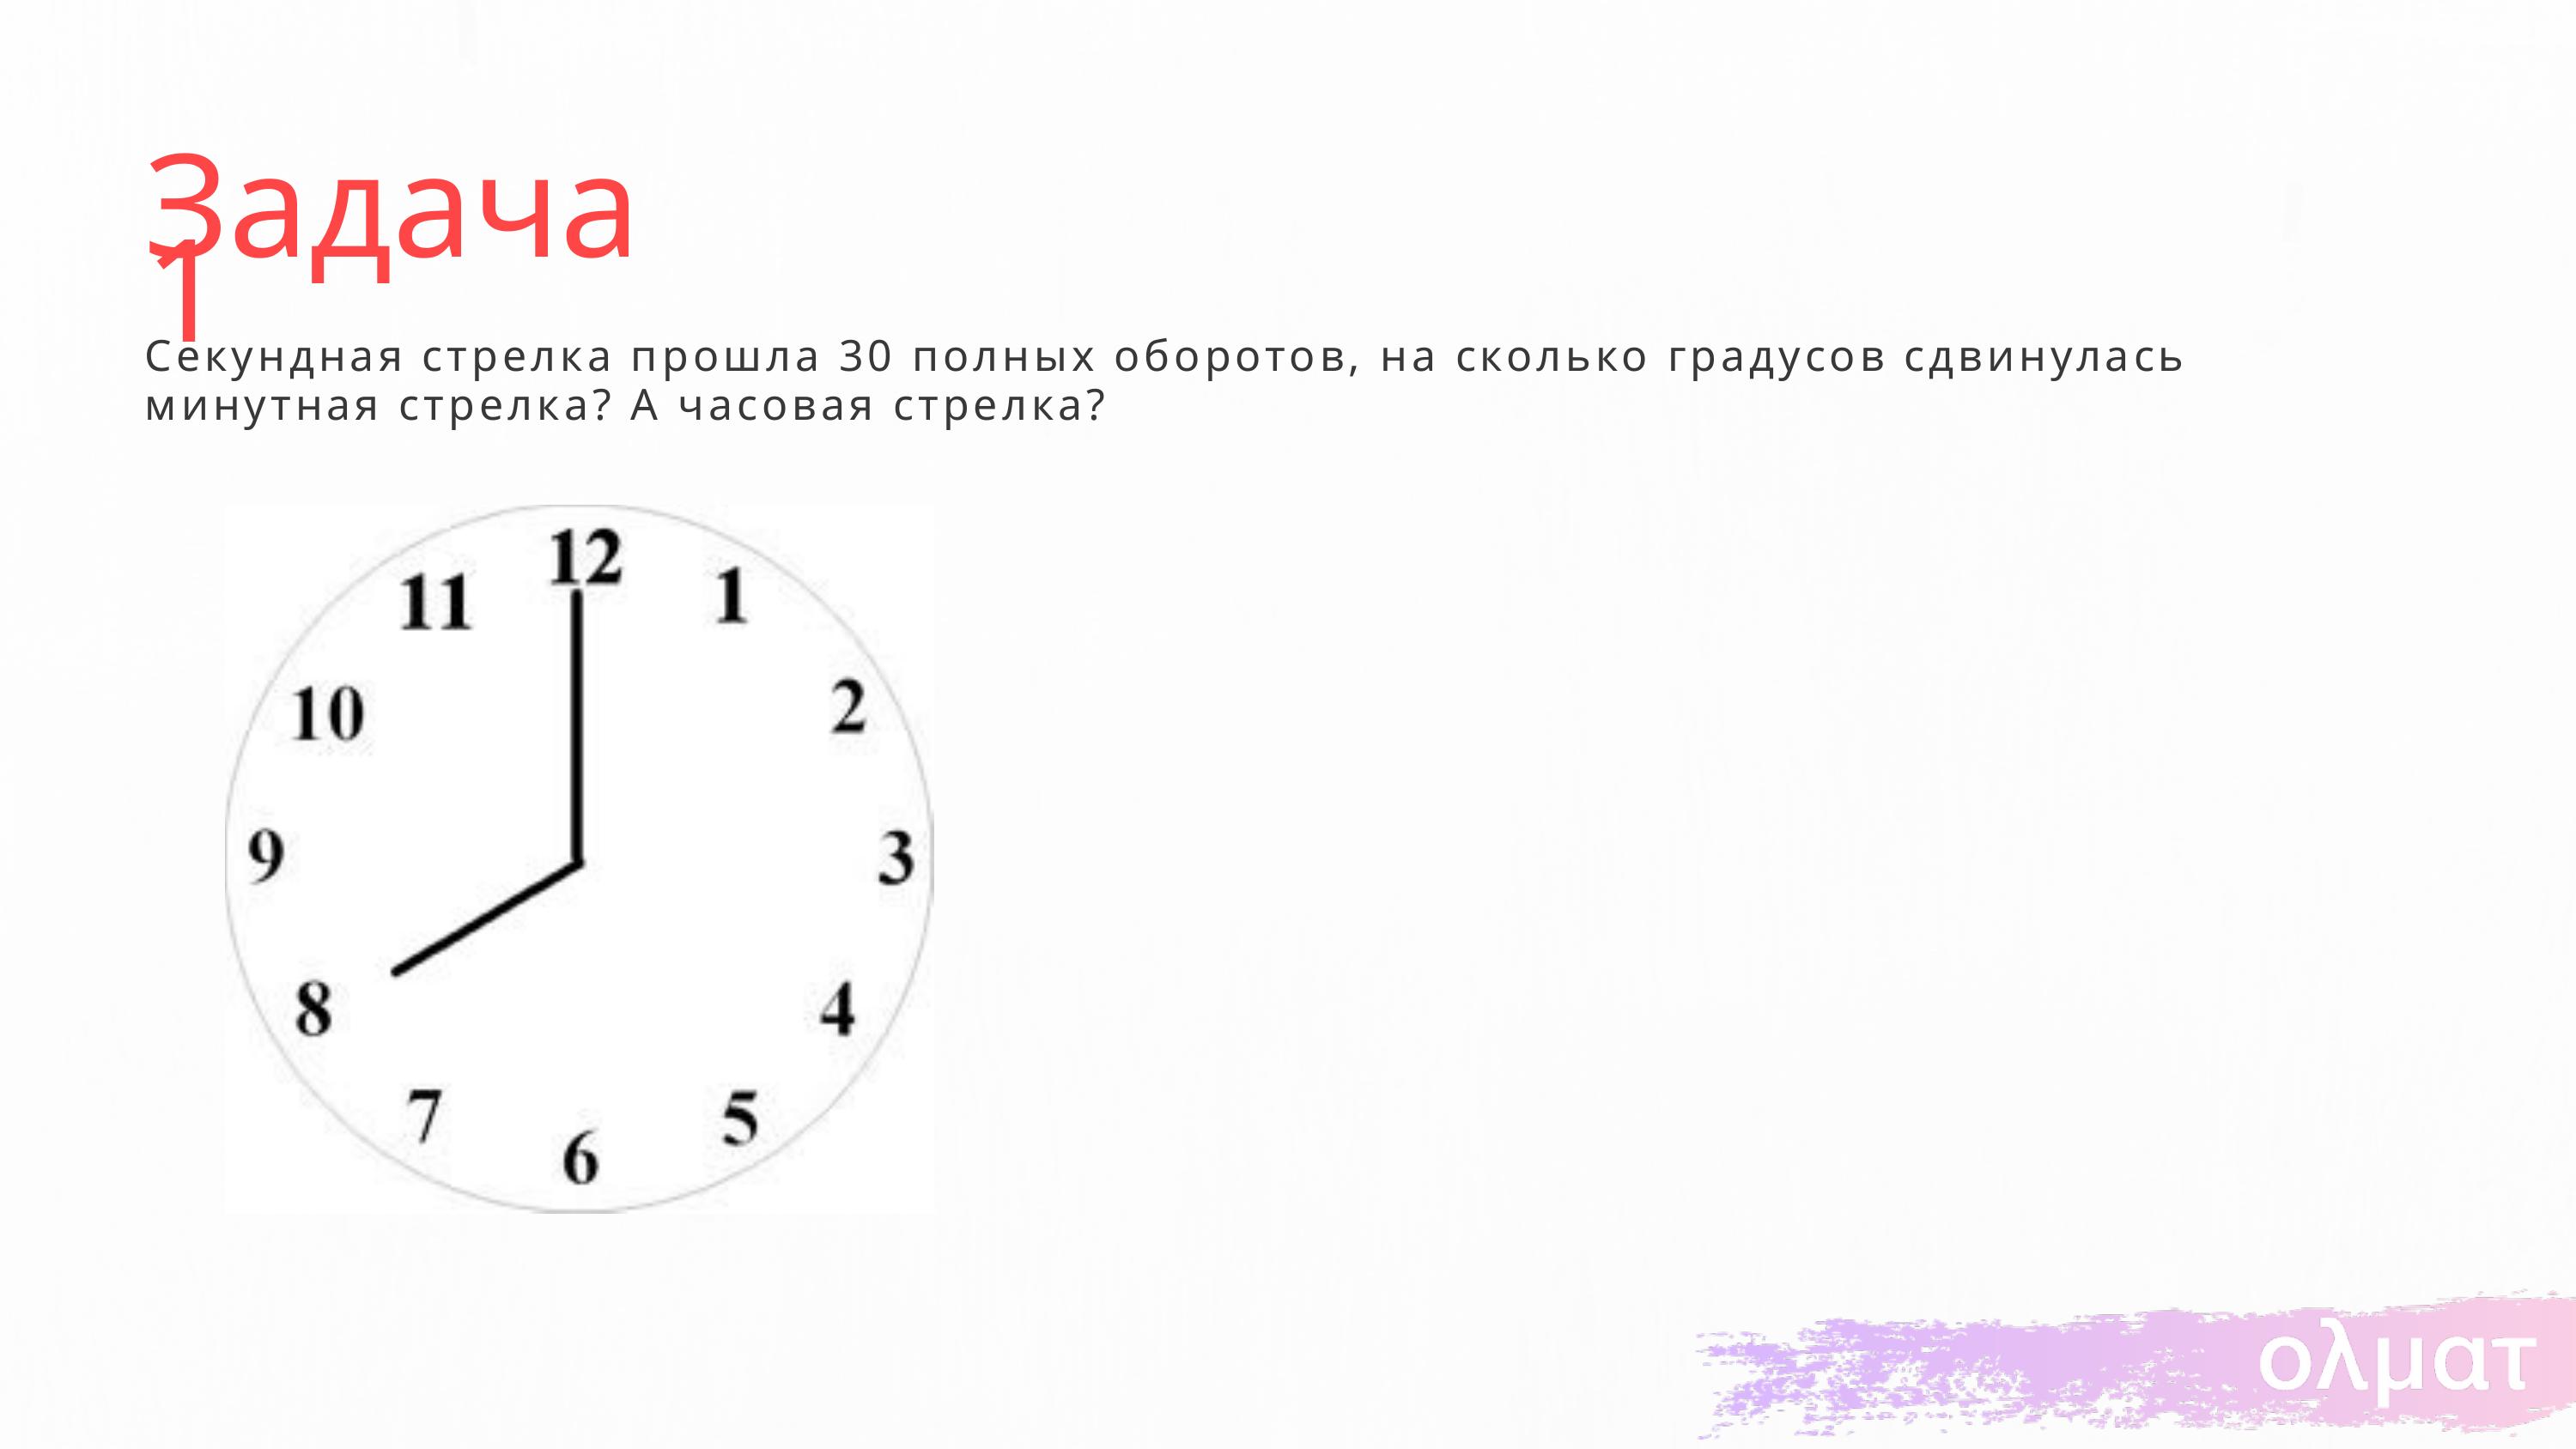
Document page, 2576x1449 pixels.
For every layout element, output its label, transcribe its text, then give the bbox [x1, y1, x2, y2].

text_box Задача 1 [144, 201, 735, 371]
picture [225, 505, 934, 1214]
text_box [1690, 1287, 2576, 1440]
text_box Секундная стрелка прошла 30 полных оборотов, на сколько градусов сдвинулась минутная стрелка? А часовая стрелка? [144, 330, 2432, 429]
